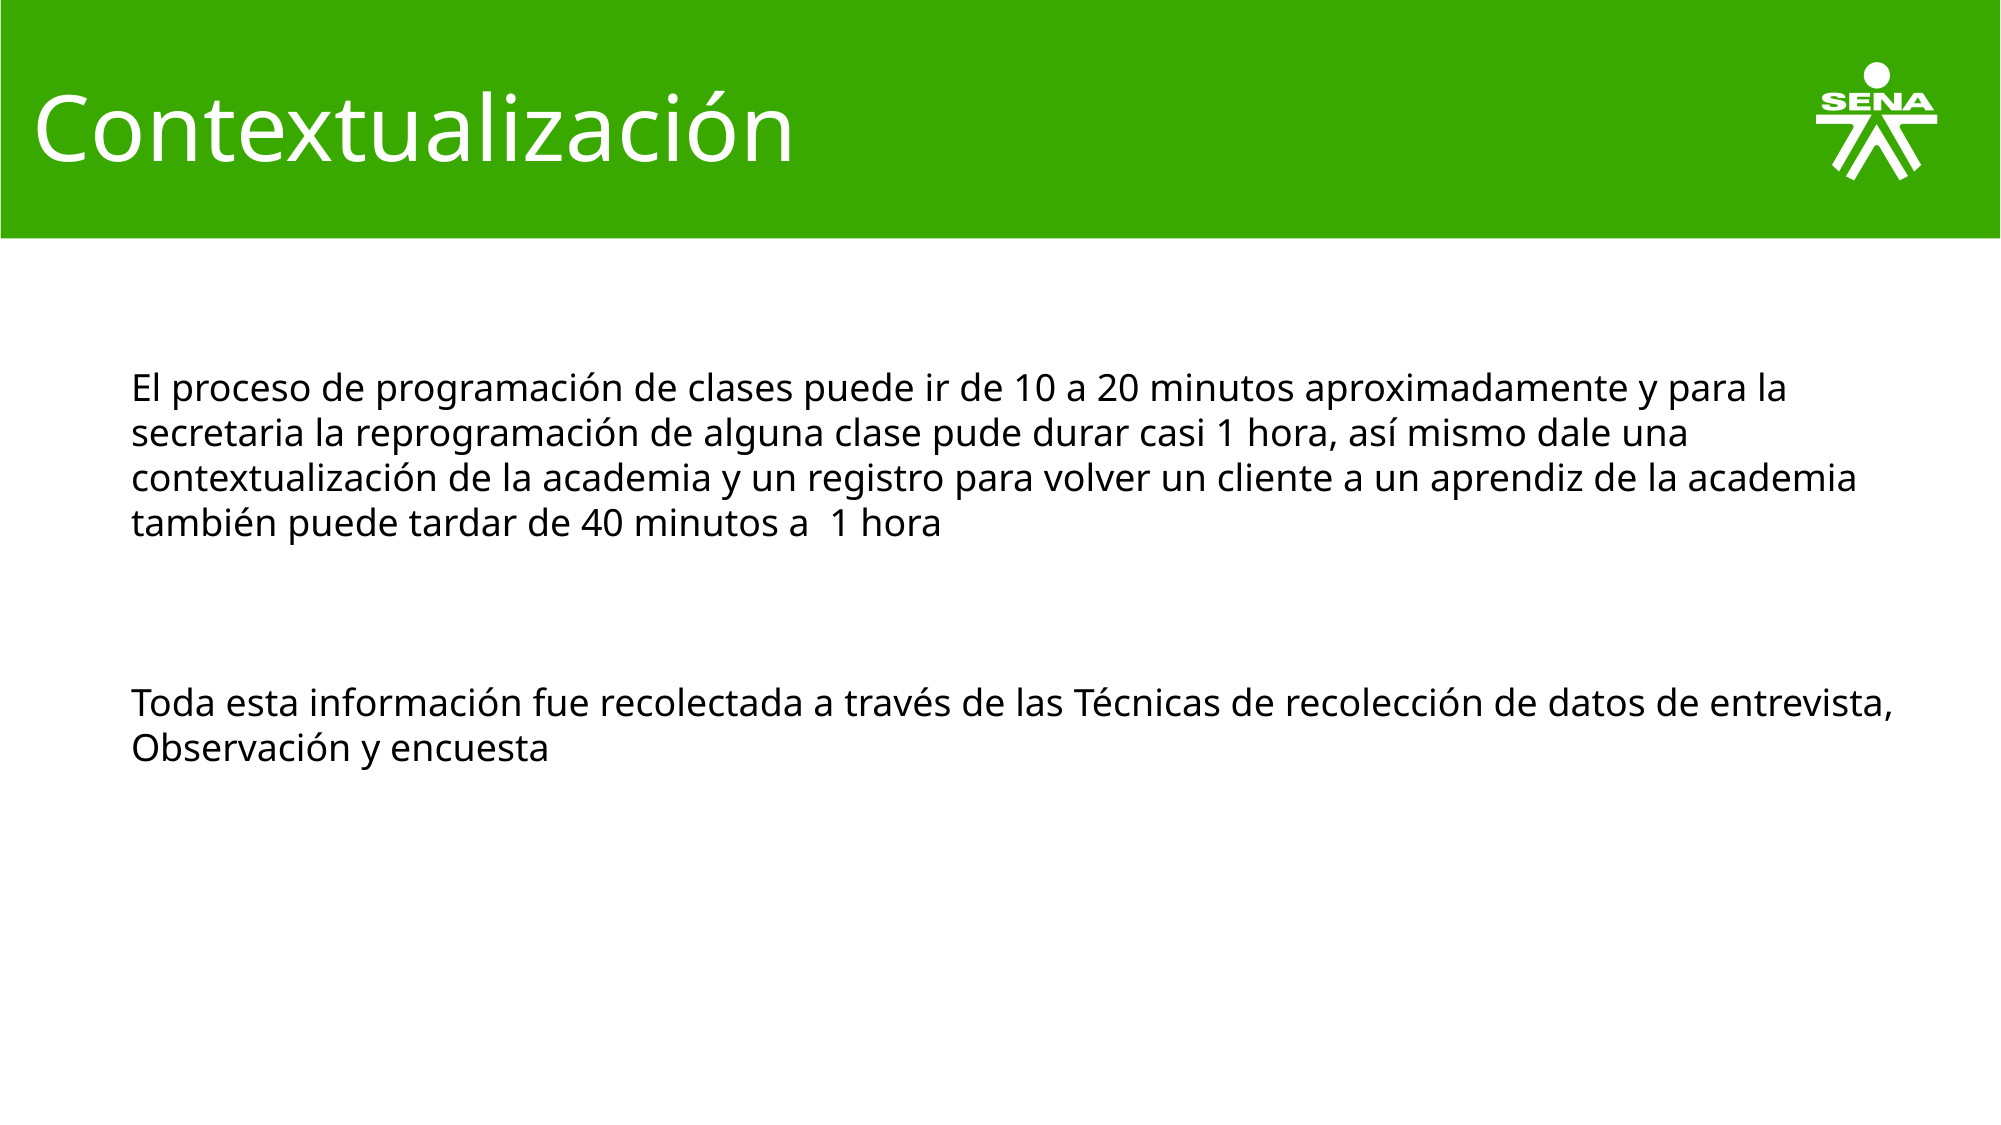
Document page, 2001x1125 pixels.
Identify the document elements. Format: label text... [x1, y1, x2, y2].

text_box El proceso de programación de clases puede ir de 10 a 20 minutos aproximadamente y para la secretaria la reprogramación de alguna clase pude durar casi 1 hora, así mismo dale una contextualización de la academia y un registro para volver un cliente a un aprendiz de la academia también puede tardar de 40 minutos a 1 hora Toda esta información fue recolectada a través de las Técnicas de recolección de datos de entrevista, Observación y encuesta [116, 311, 1955, 812]
picture [0, 0, 2001, 1125]
text_box Contextualización [17, 23, 1743, 241]
